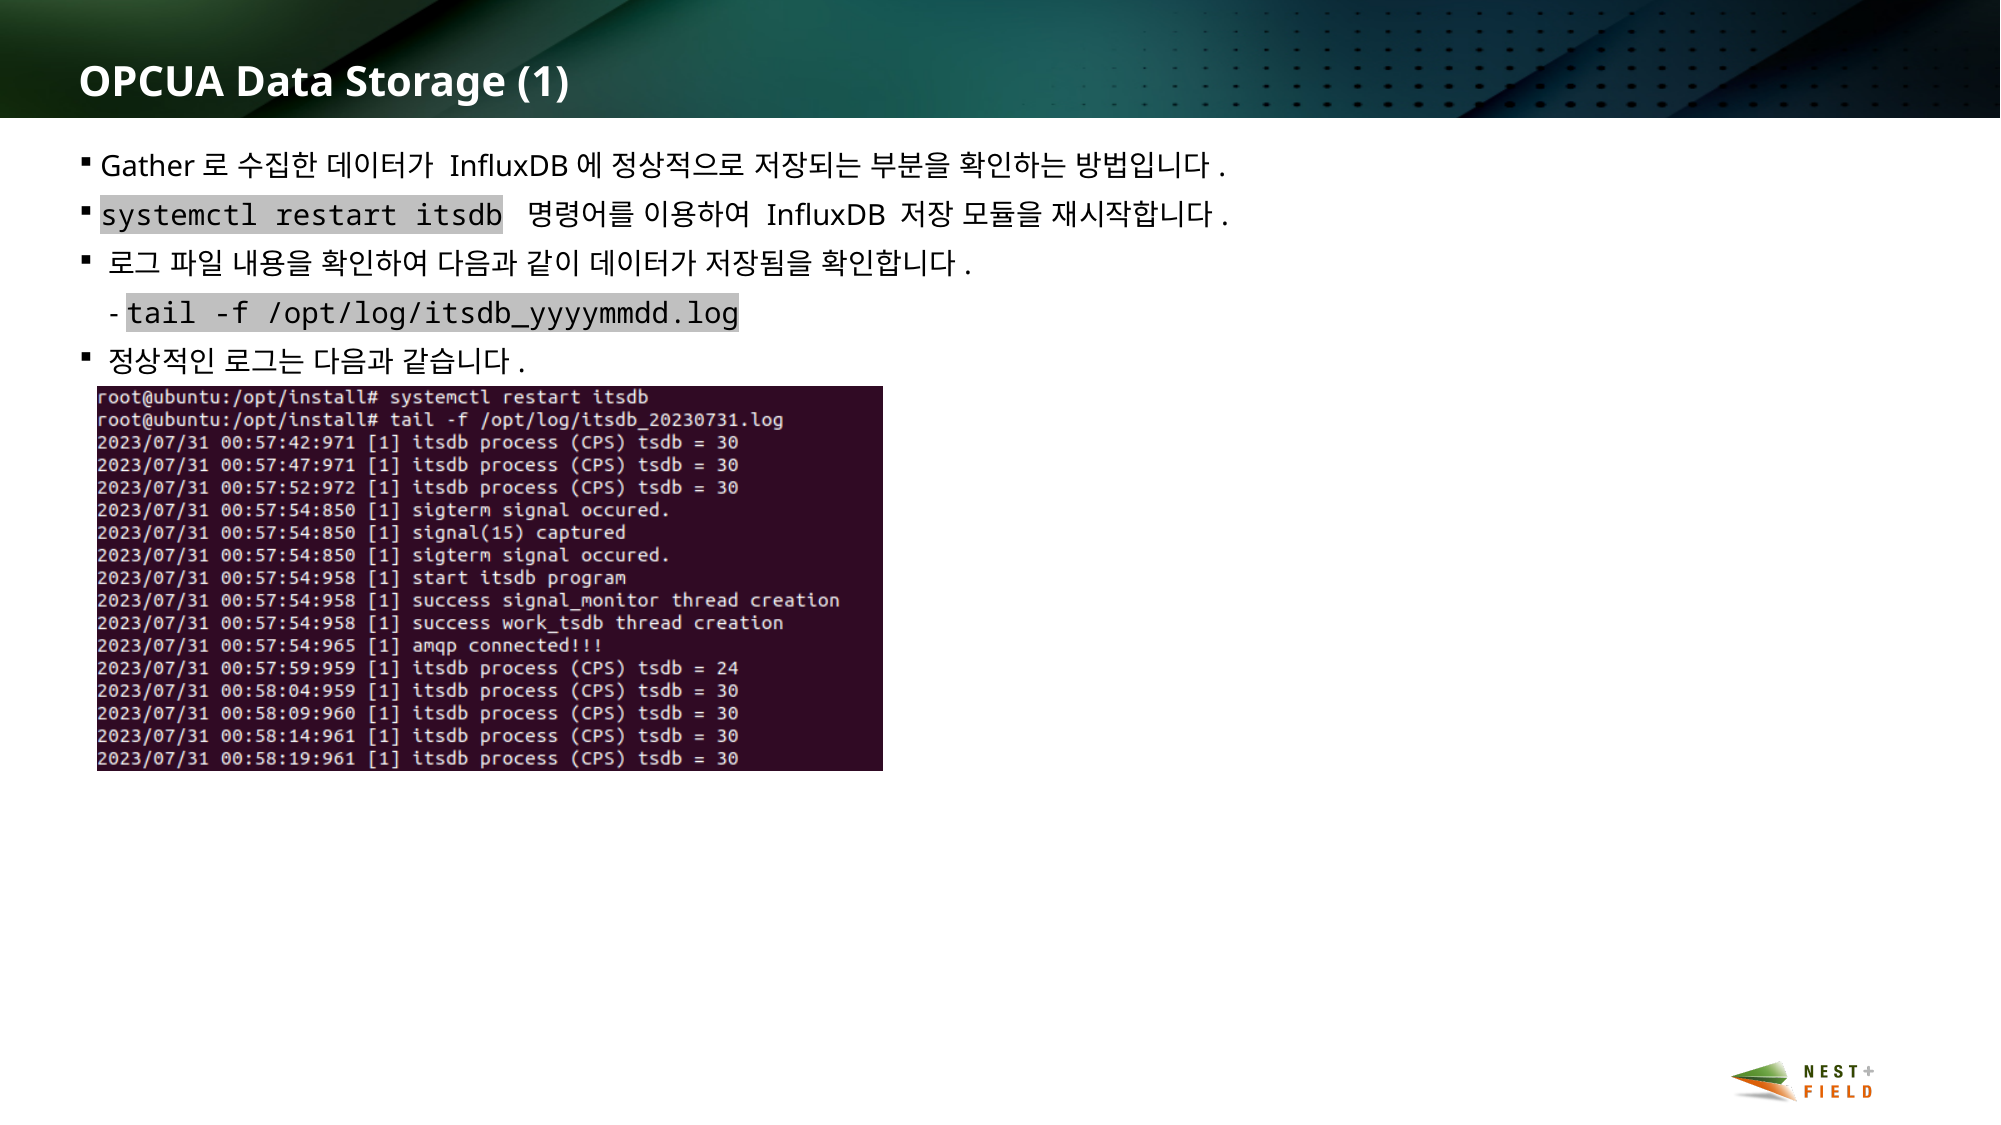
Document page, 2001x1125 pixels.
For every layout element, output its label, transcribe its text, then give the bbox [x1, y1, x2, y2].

text_box OPCUA Data Storage (1) [63, 47, 1075, 113]
picture [0, 0, 2000, 118]
picture [96, 386, 883, 771]
text_box Gather로 수집한 데이터가 InfluxDB에 정상적으로 저장되는 부분을 확인하는 방법입니다. systemctl restart itsdb 명령어를 이용하여 InfluxDB 저장 모듈을 재시작합니다. 로그 파일 내용을 확인하여 다음과 같이 데이터가 저장됨을 확인합니다. - tail -f /opt/log/itsdb_yyyymmdd.log 정상적인 로그는 다음과 같습니다. [64, 138, 1936, 1125]
